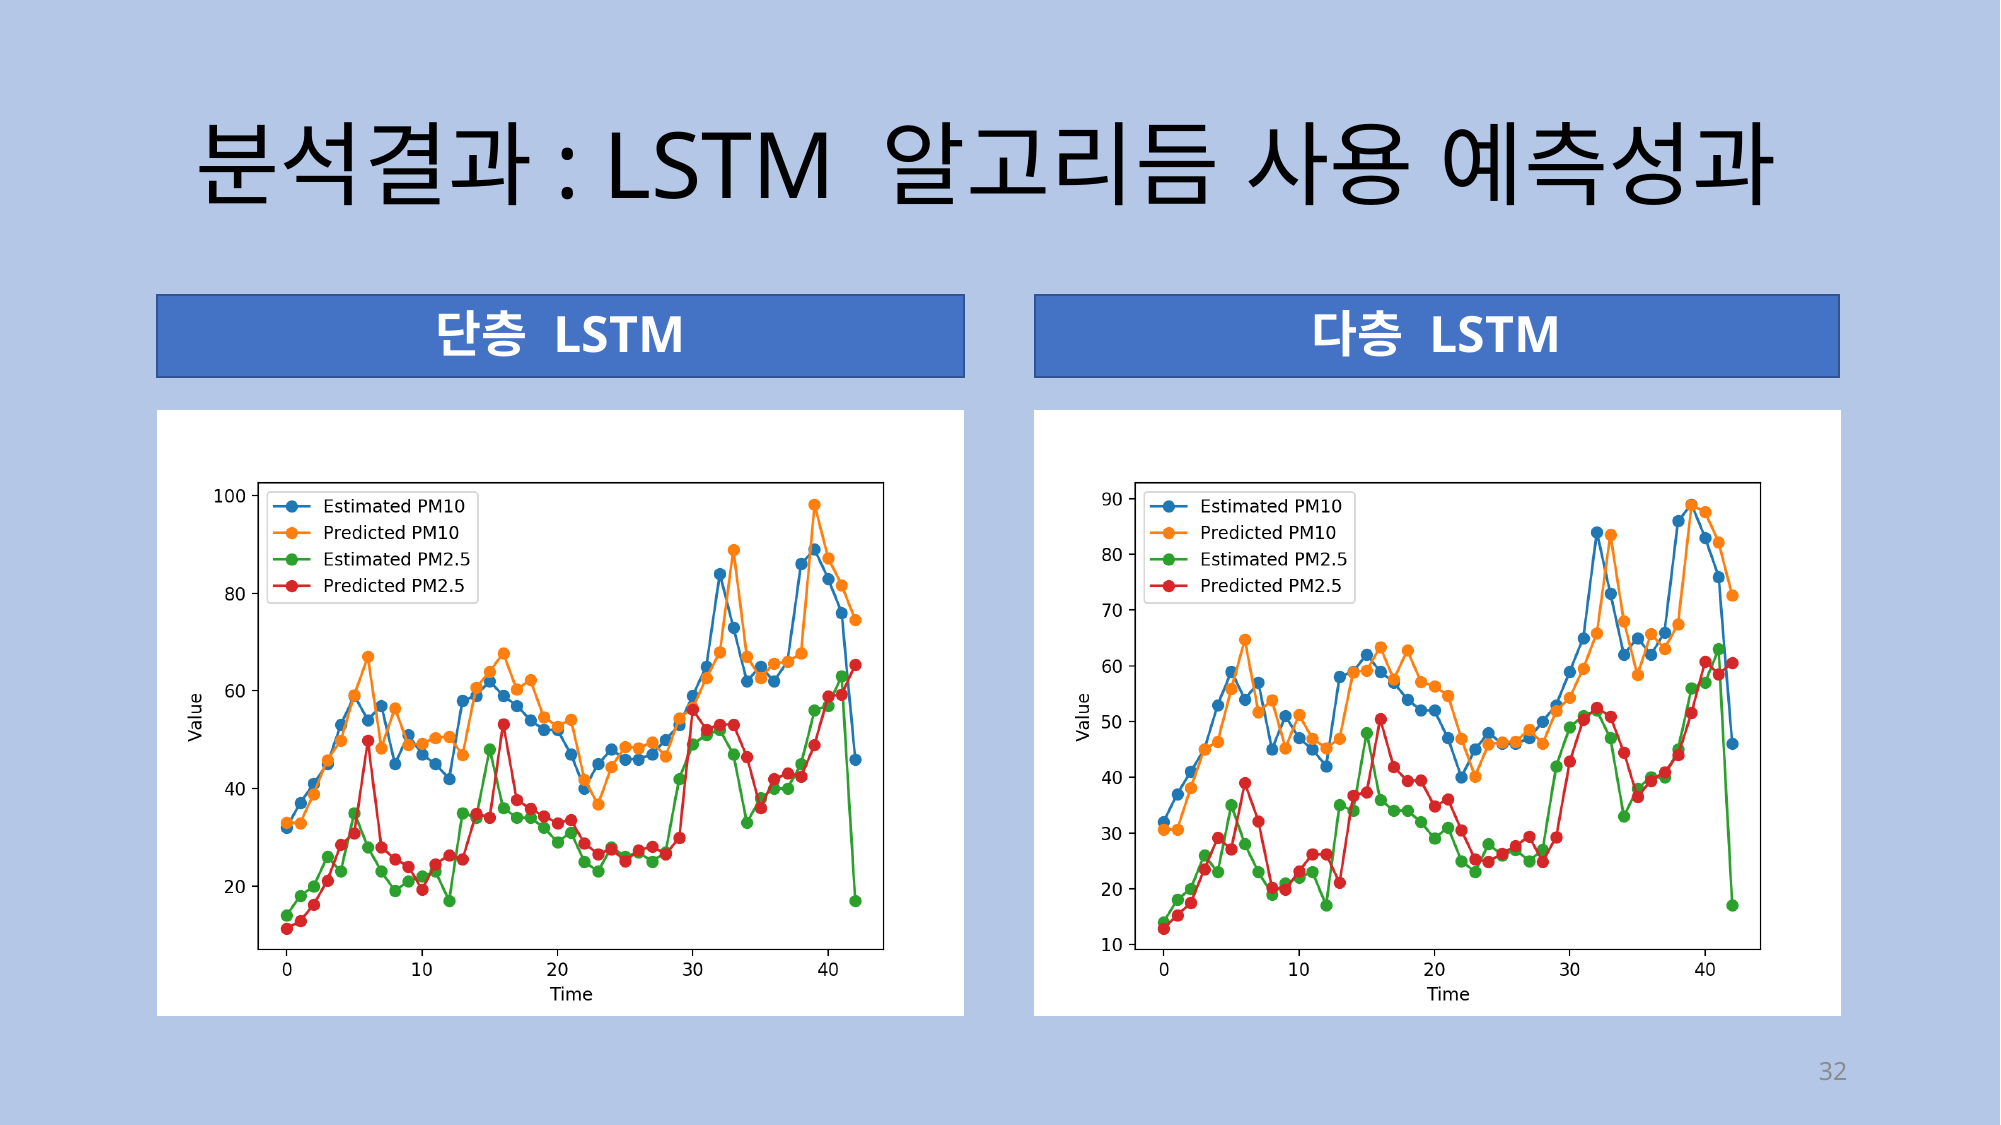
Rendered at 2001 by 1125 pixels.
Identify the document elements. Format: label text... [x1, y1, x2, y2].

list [1034, 410, 1841, 1016]
title 분석결과: LSTM 알고리듬 사용 예측성과 [137, 59, 1863, 278]
list 단층 LSTM [156, 294, 965, 378]
slide_number 32 [1412, 1042, 1863, 1103]
list 다층 LSTM [1034, 294, 1840, 378]
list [157, 410, 964, 1016]
